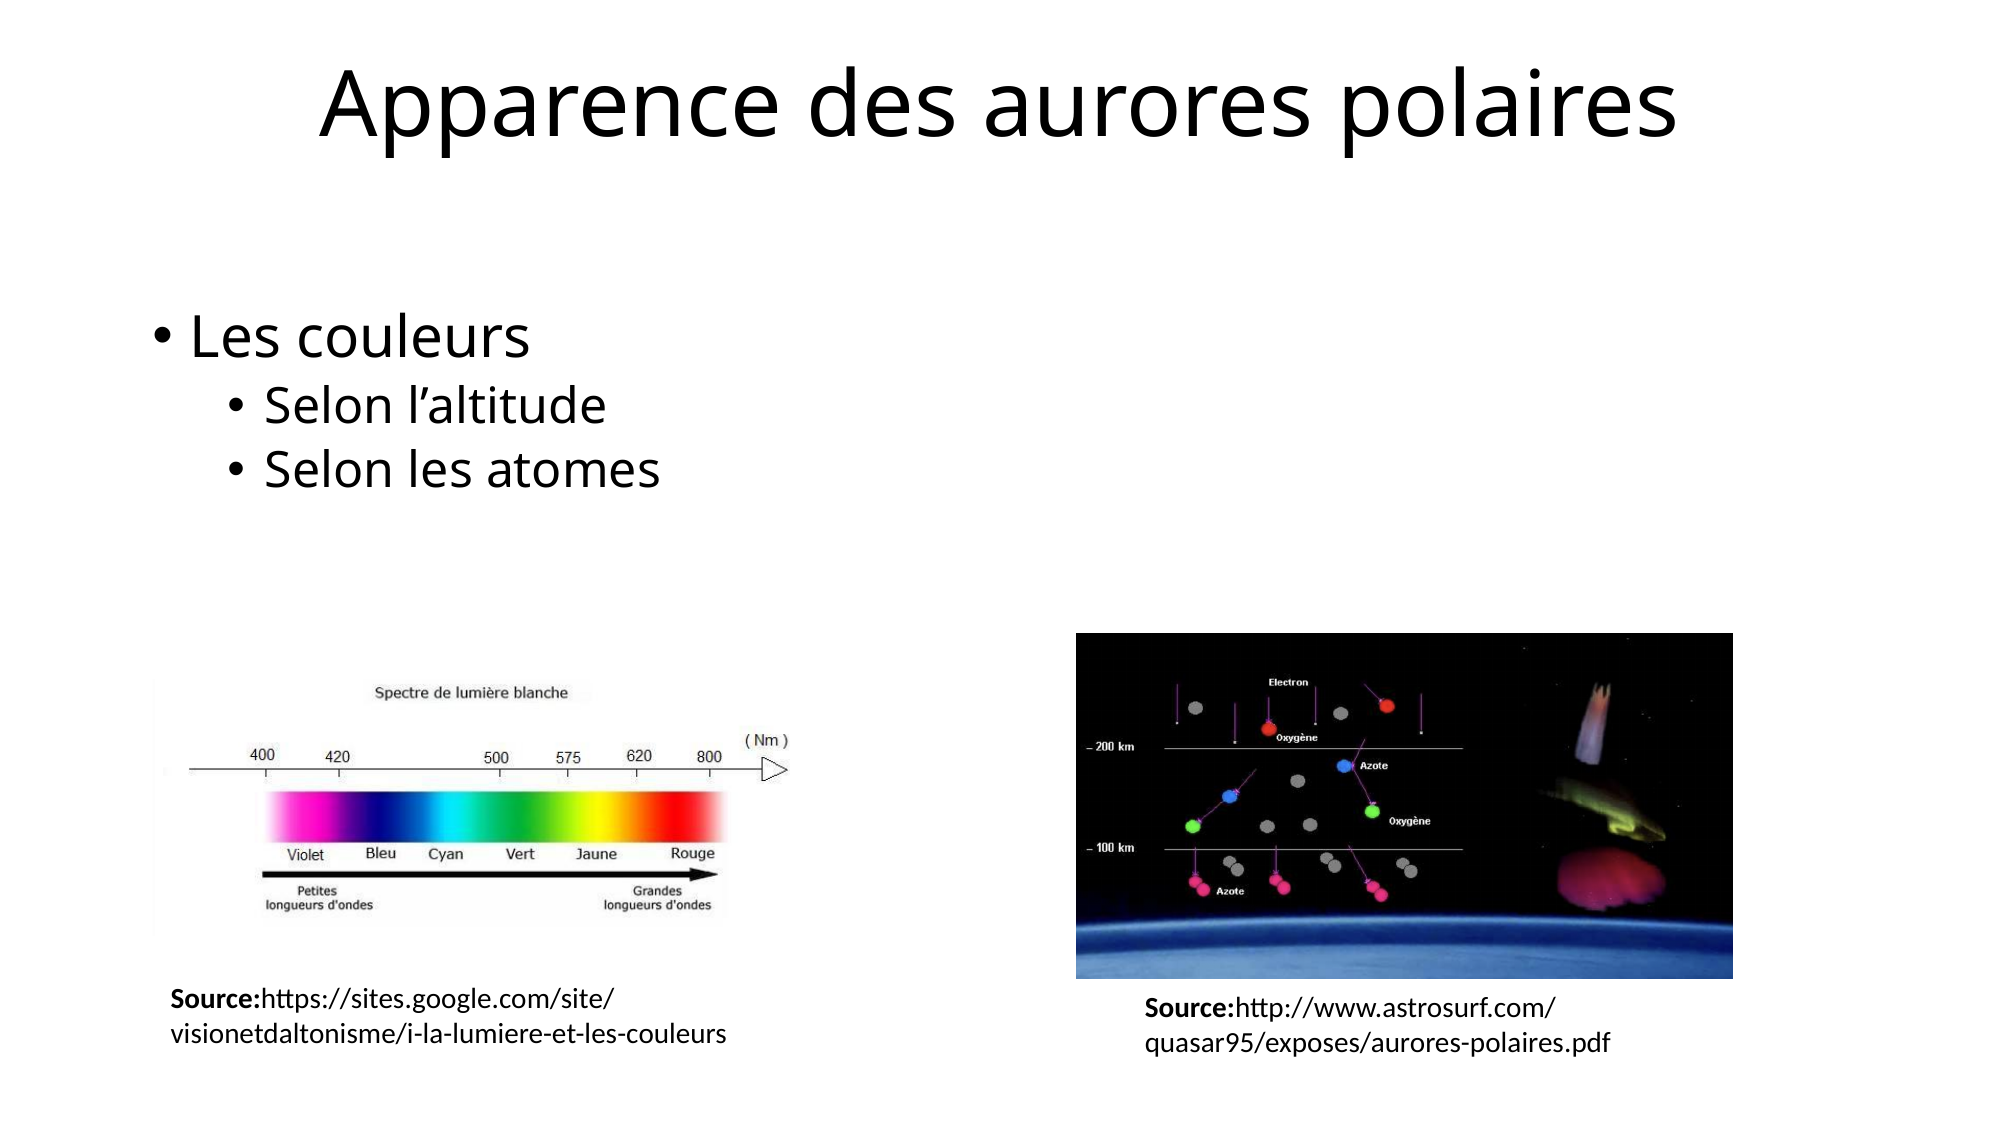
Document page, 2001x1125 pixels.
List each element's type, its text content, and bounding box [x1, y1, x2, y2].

title Apparence des aurores polaires [137, 0, 1863, 216]
text_box Source:https://sites.google.com/site/visionetdaltonisme/i-la-lumiere-et-les-couleurs [155, 971, 797, 1057]
picture [151, 679, 809, 936]
text_box Source:http://www.astrosurf.com/quasar95/exposes/aurores-polaires.pdf [1129, 980, 1694, 1066]
picture [1076, 633, 1733, 979]
list Les couleurs Selon l’altitude Selon les atomes [137, 299, 1863, 1014]
